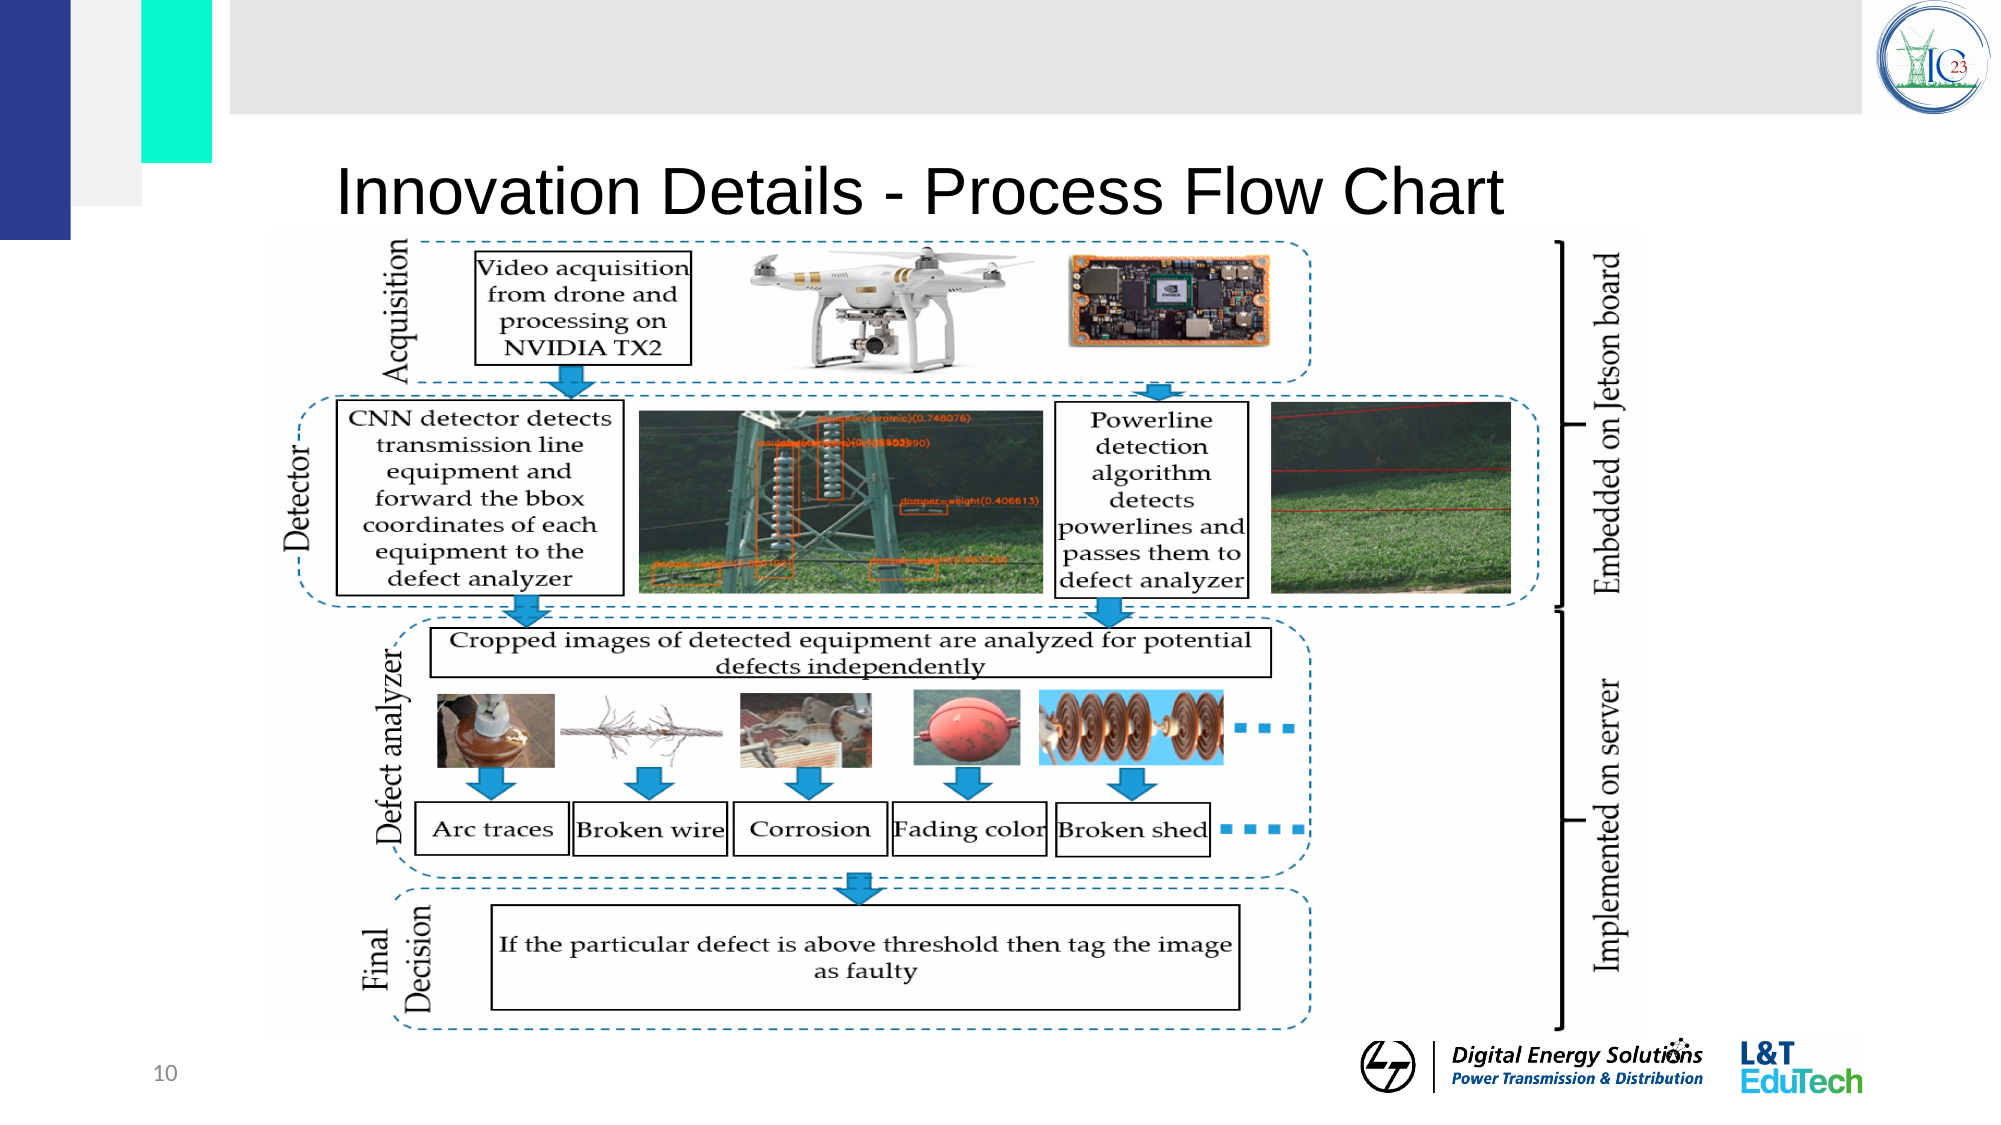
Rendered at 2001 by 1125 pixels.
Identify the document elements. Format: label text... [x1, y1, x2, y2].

slide_number 10 [137, 1040, 588, 1103]
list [266, 230, 1642, 1041]
picture [1741, 1035, 1863, 1100]
picture [1328, 1005, 1735, 1125]
title Innovation Details - Process Flow Chart [320, 114, 1863, 272]
picture [1862, 0, 2000, 115]
